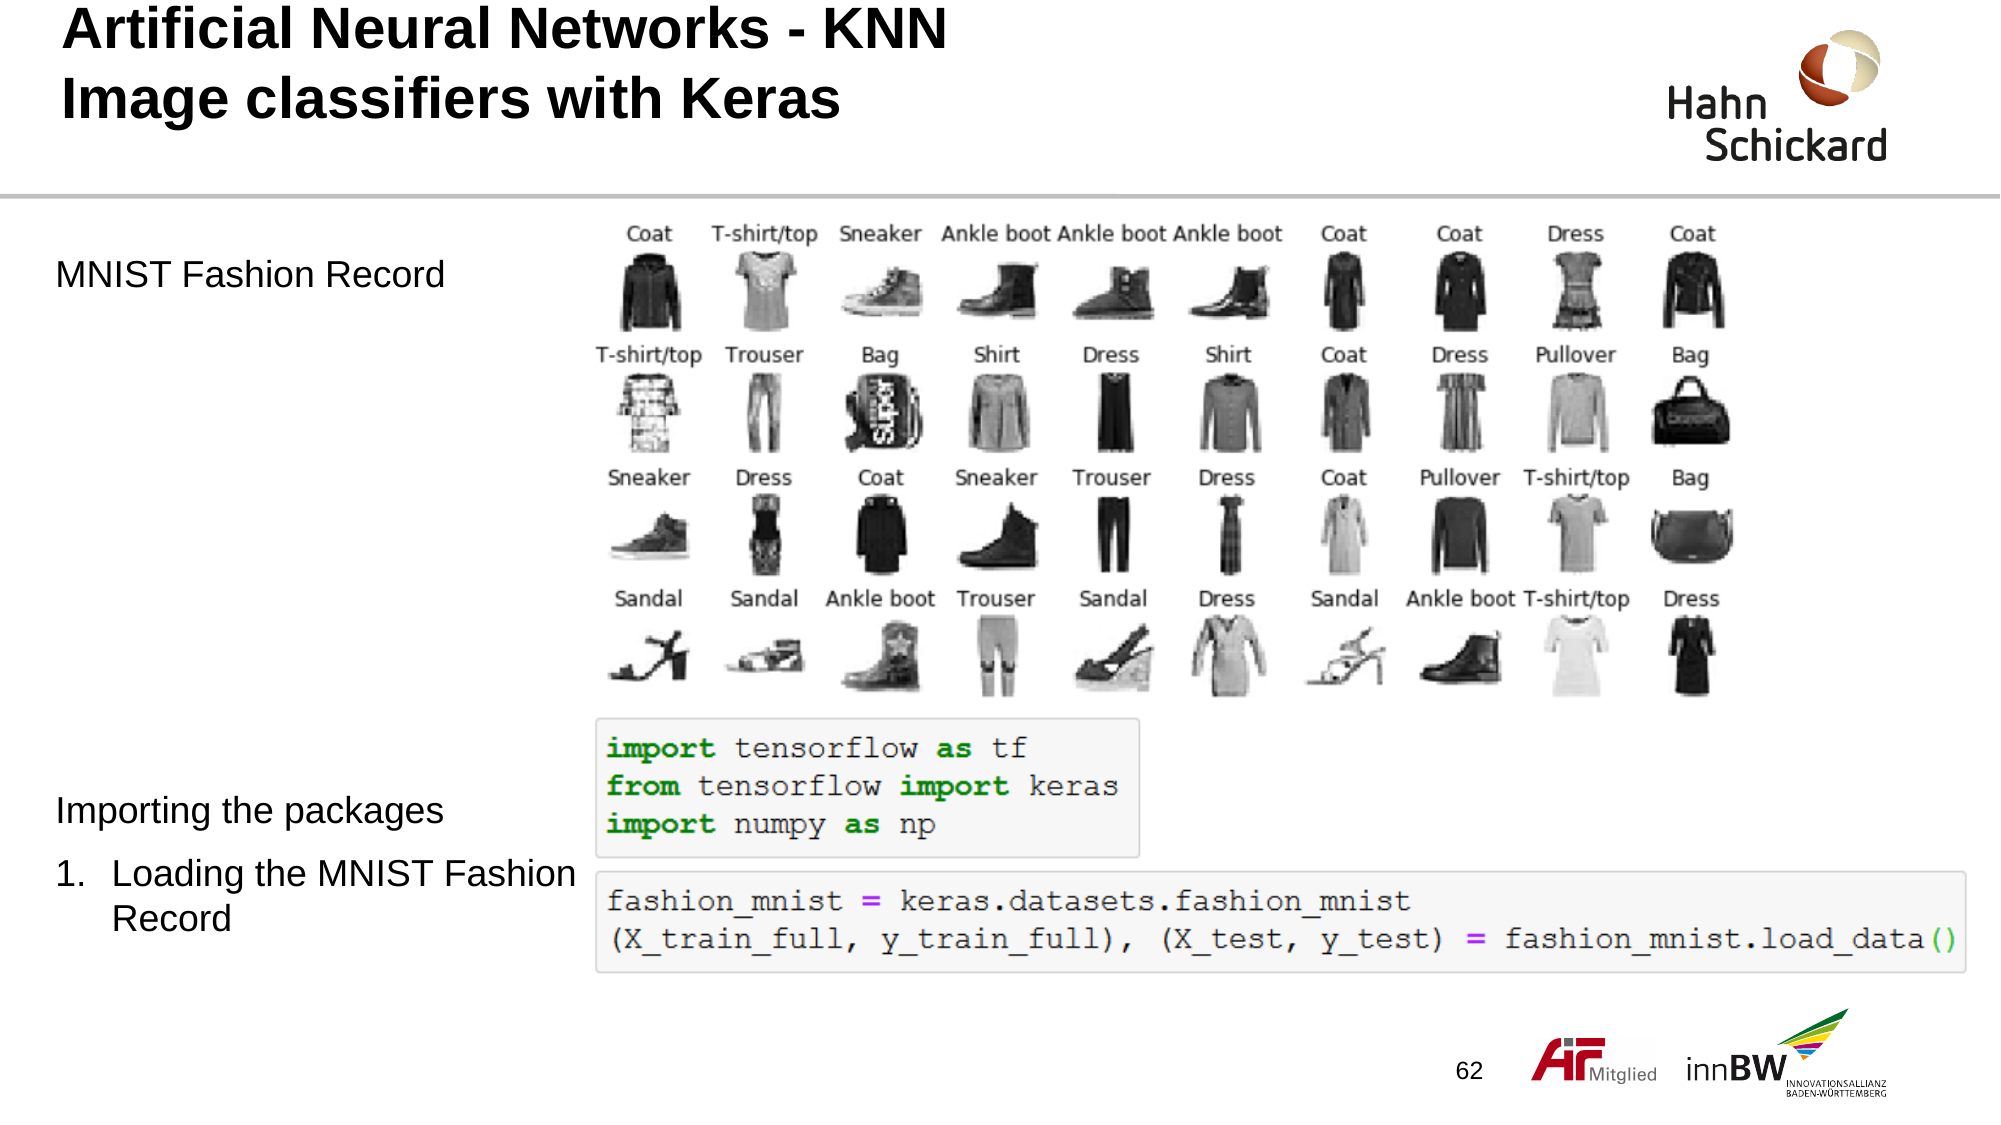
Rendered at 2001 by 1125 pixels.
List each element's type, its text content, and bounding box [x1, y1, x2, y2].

text_box MNIST Fashion Record [40, 242, 552, 367]
title Artificial Neural Networks - KNN Image classifiers with Keras [40, 9, 1624, 181]
picture [1669, 30, 1886, 161]
picture [1531, 1038, 1656, 1084]
picture [593, 215, 1744, 711]
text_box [40, 715, 1970, 975]
slide_number 62 [1386, 1039, 1504, 1100]
